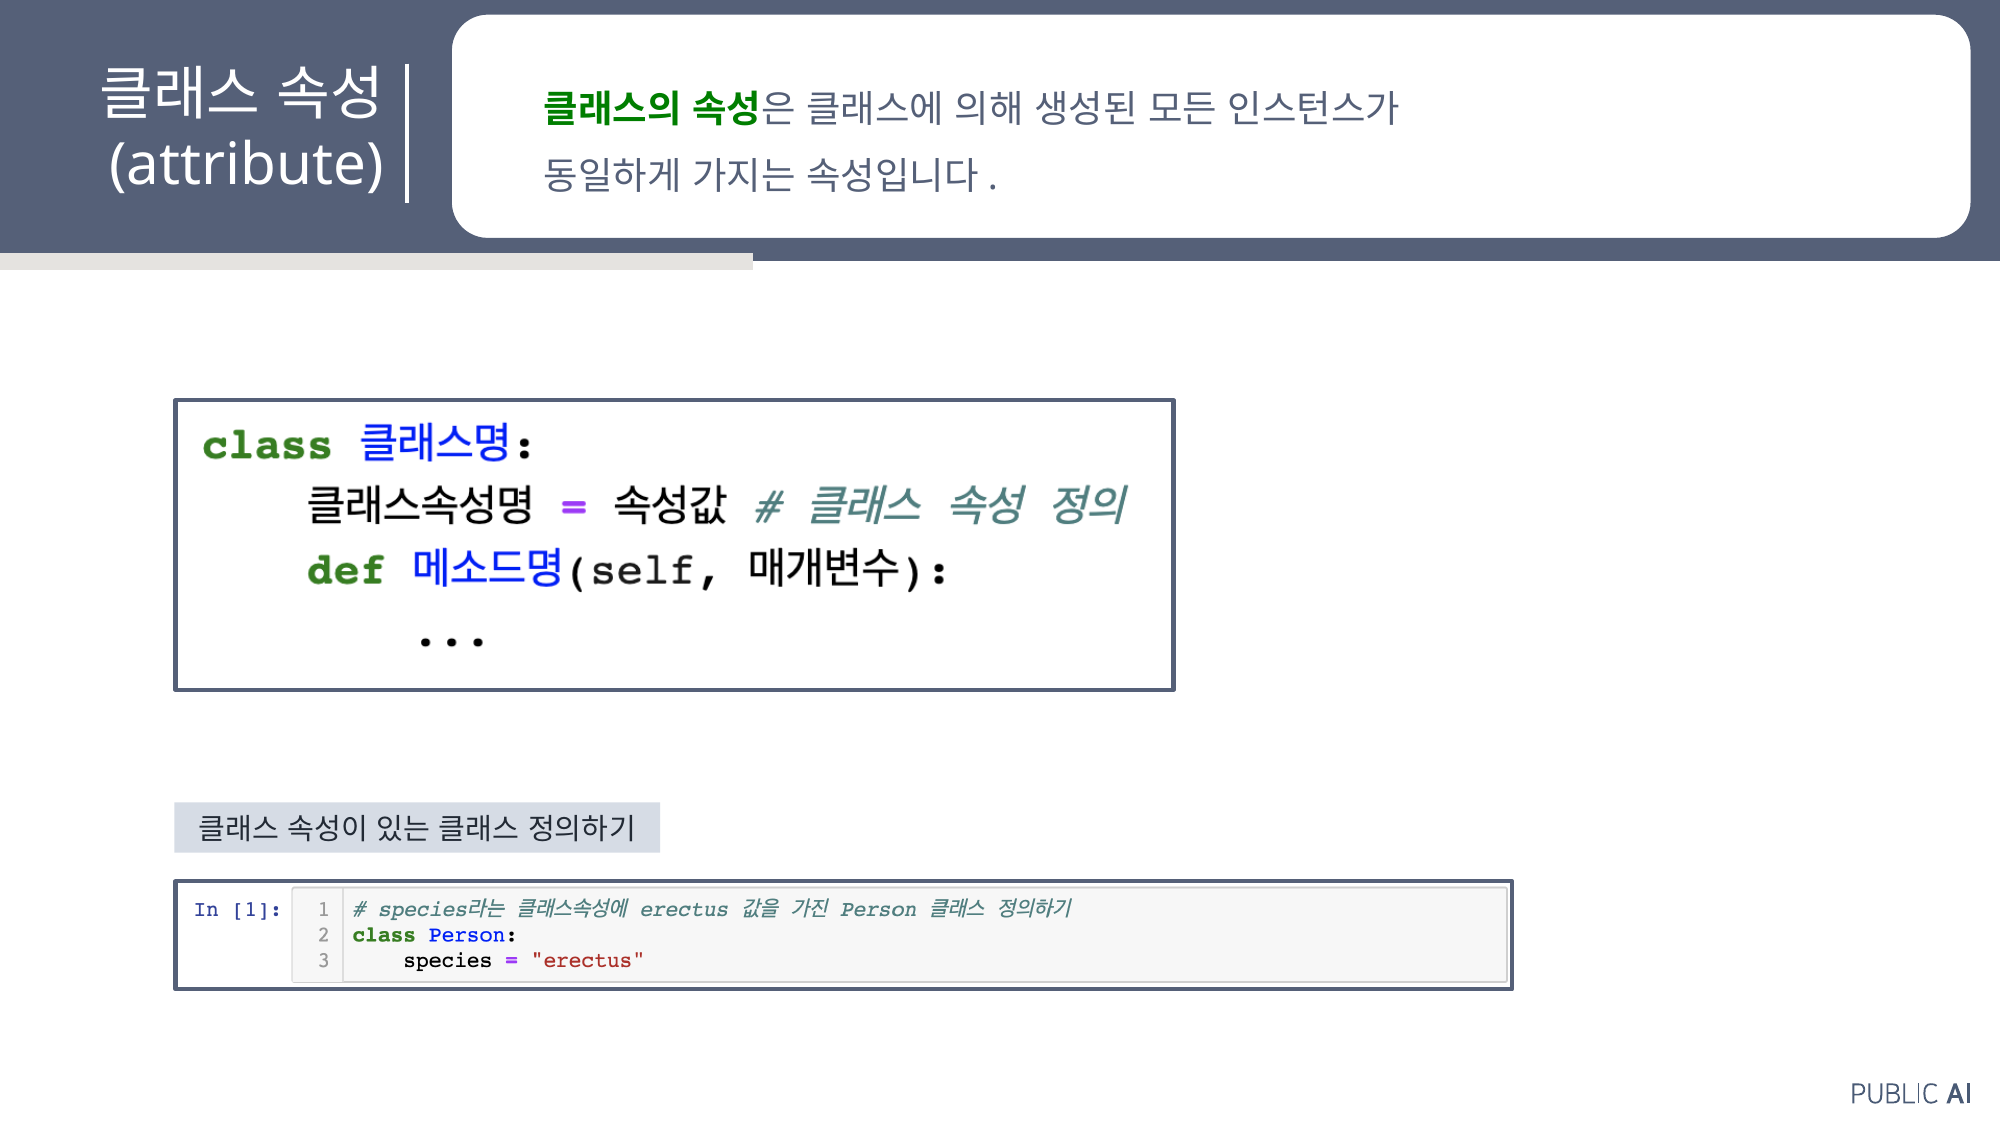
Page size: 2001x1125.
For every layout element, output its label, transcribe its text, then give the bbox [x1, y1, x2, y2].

text_box 클래스 속성이 있는 클래스 정의하기 [174, 802, 661, 853]
text_box 클래스 속성 (attribute) [84, 48, 399, 204]
picture [177, 402, 1172, 688]
picture [177, 883, 1510, 988]
text_box 클래스의 속성은 클래스에 의해 생성된 모든 인스턴스가 동일하게 가지는 속성입니다. [529, 55, 1486, 205]
